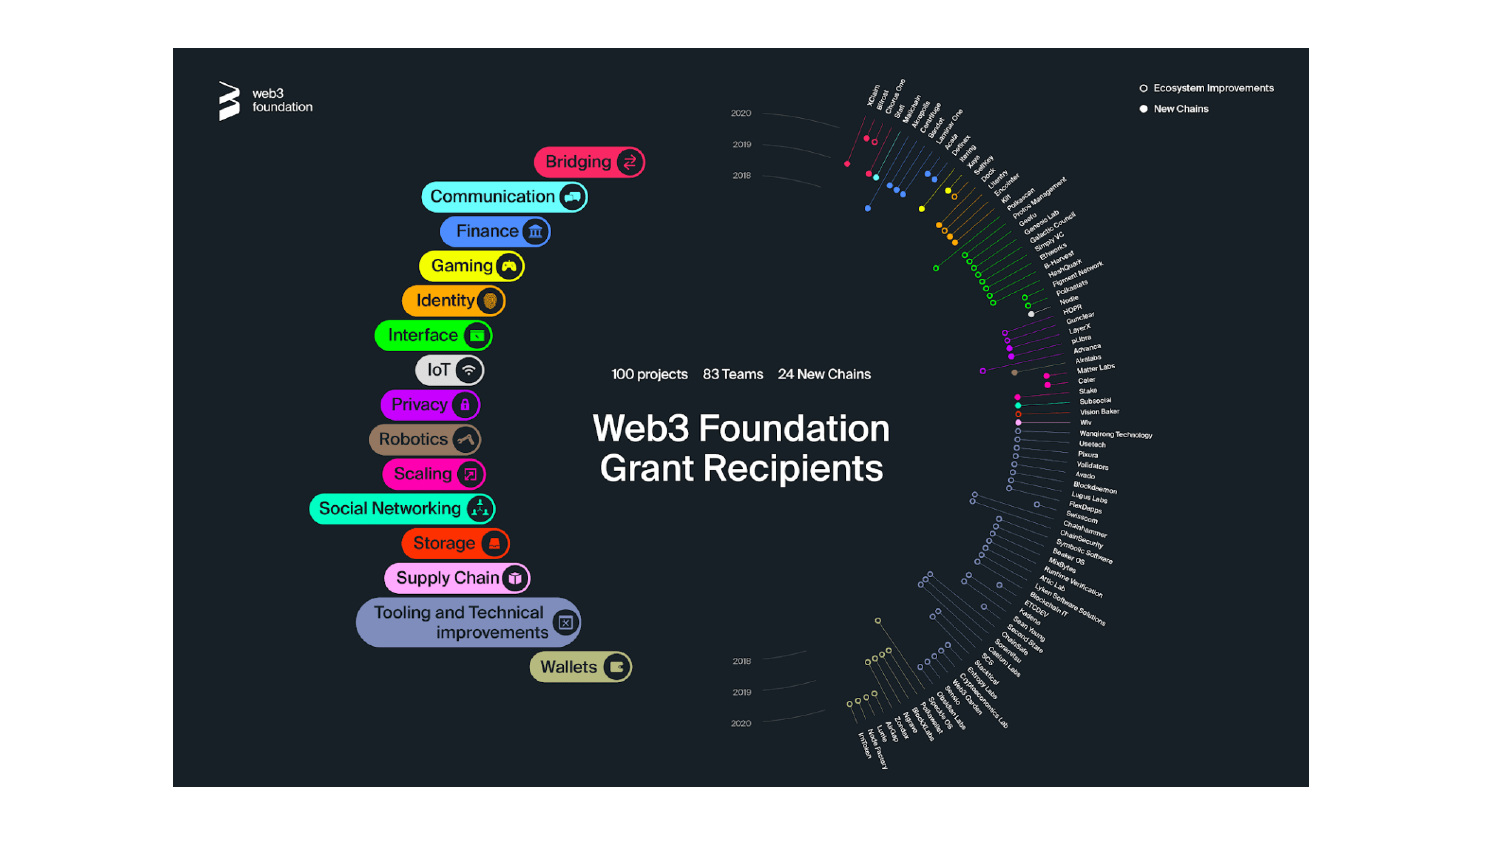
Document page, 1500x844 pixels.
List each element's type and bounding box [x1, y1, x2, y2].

picture [173, 48, 1309, 787]
